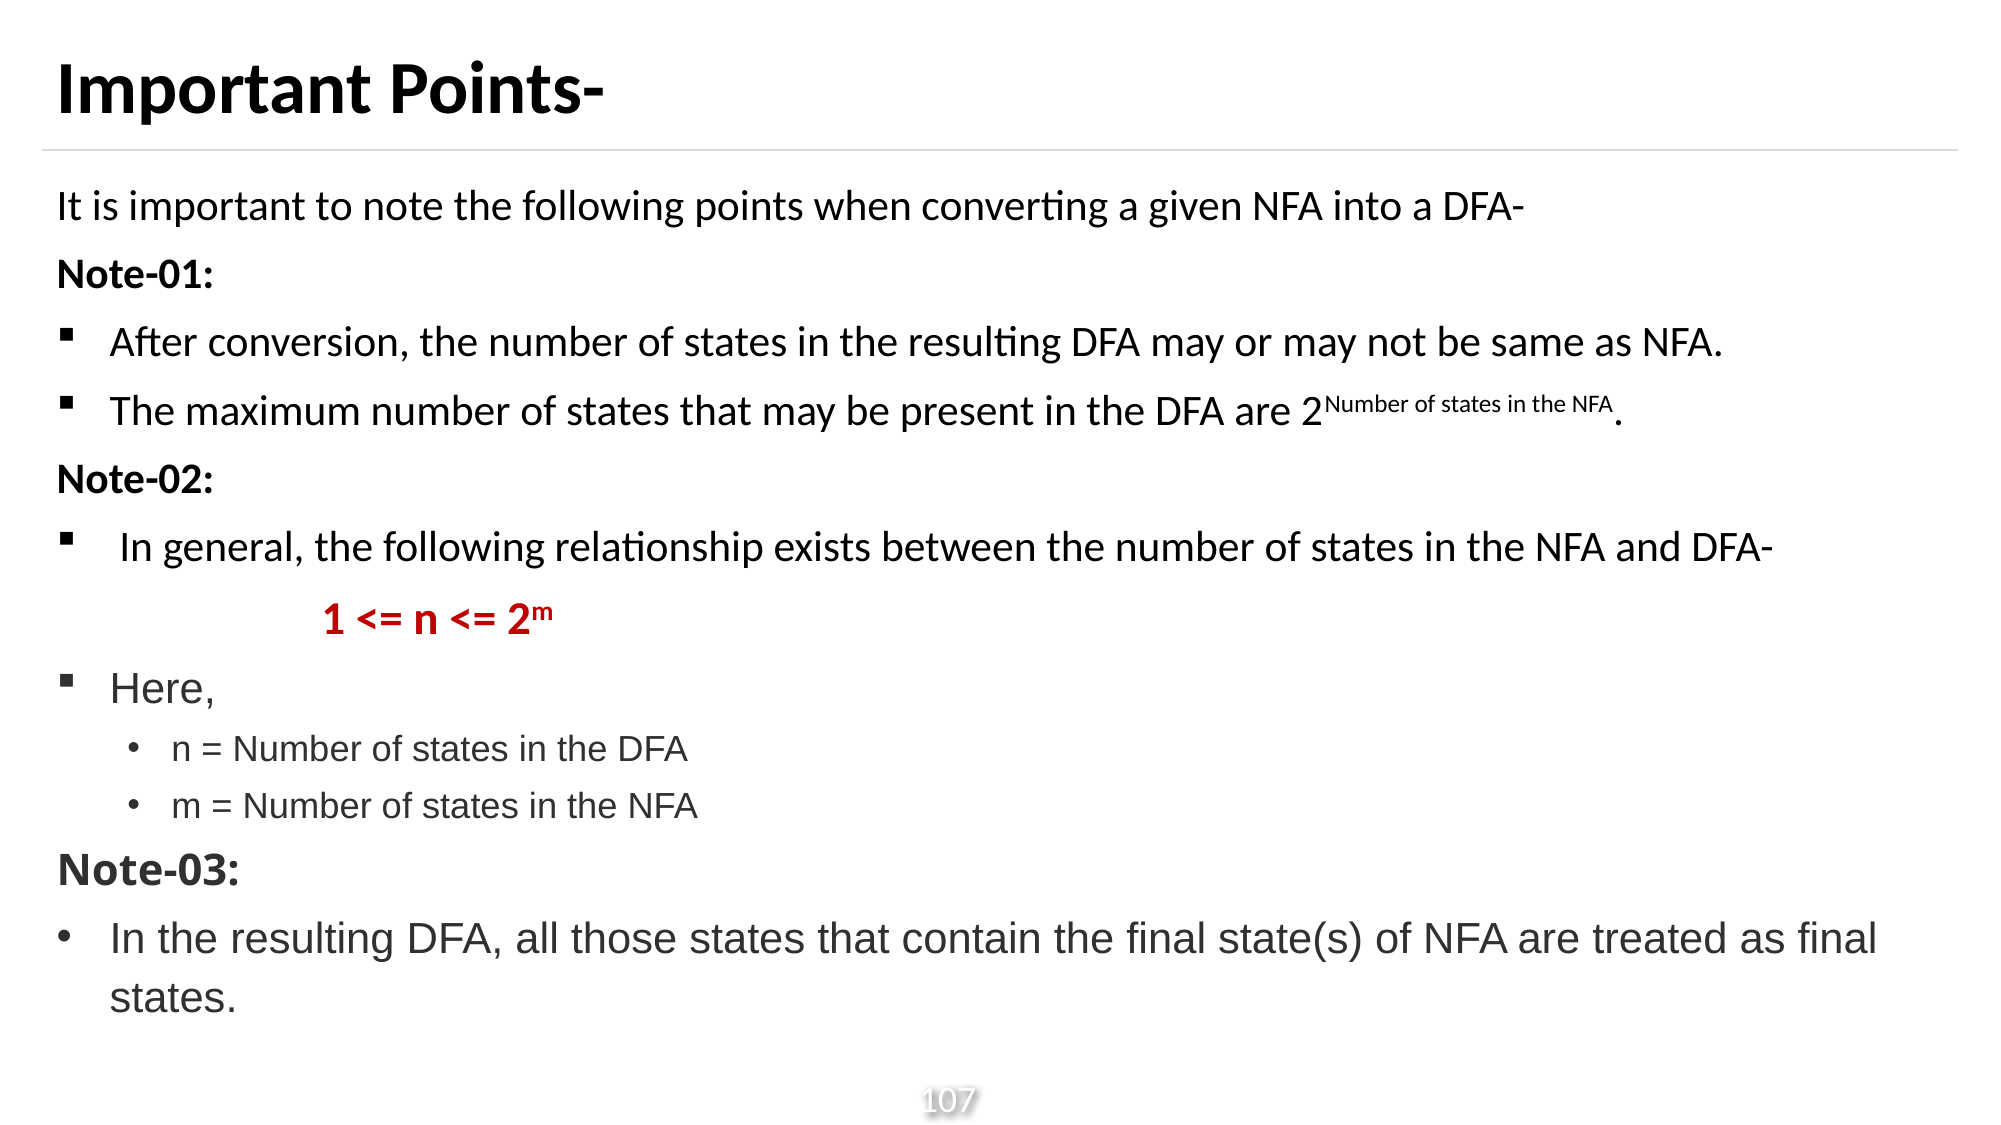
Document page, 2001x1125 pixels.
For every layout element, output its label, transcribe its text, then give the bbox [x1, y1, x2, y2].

list It is important to note the following points when converting a given NFA into a DFA- Note-01: After conversion, the number of states in the resulting DFA may or may not be same as NFA. The maximum number of states that may be present in the DFA are 2Number of states in the NFA. Note-02: In general, the following relationship exists between the number of states in the NFA and DFA- 1 <= n <= 2m Here, n = Number of states in the DFA m = Number of states in the NFA Note-03: In the resulting DFA, all those states that contain the final state(s) of NFA are treated as final states. [41, 162, 1959, 1038]
title Important Points- [41, 17, 1959, 150]
